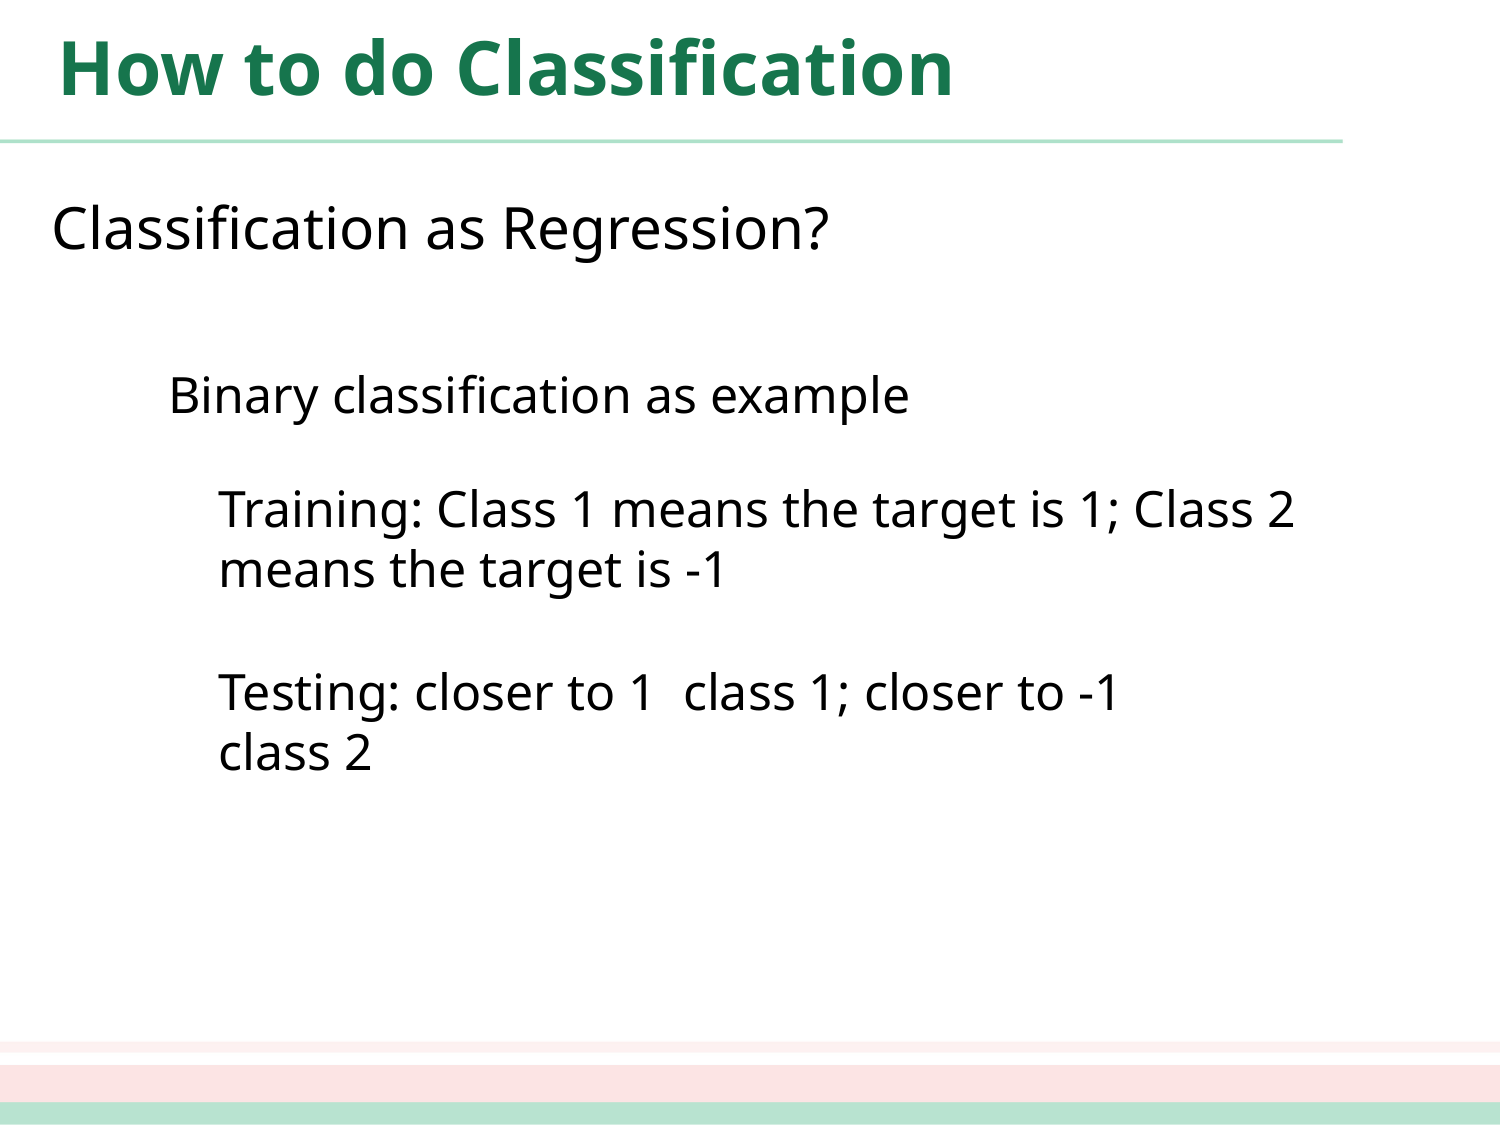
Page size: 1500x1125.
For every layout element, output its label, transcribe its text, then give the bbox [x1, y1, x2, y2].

text_box Classification as Regression? [37, 183, 845, 269]
text_box Training: Class 1 means the target is 1; Class 2 means the target is -1 [203, 470, 1451, 605]
title How to do Classification [42, 7, 1337, 135]
text_box Binary classification as example [153, 355, 939, 431]
picture [0, 0, 1500, 1125]
